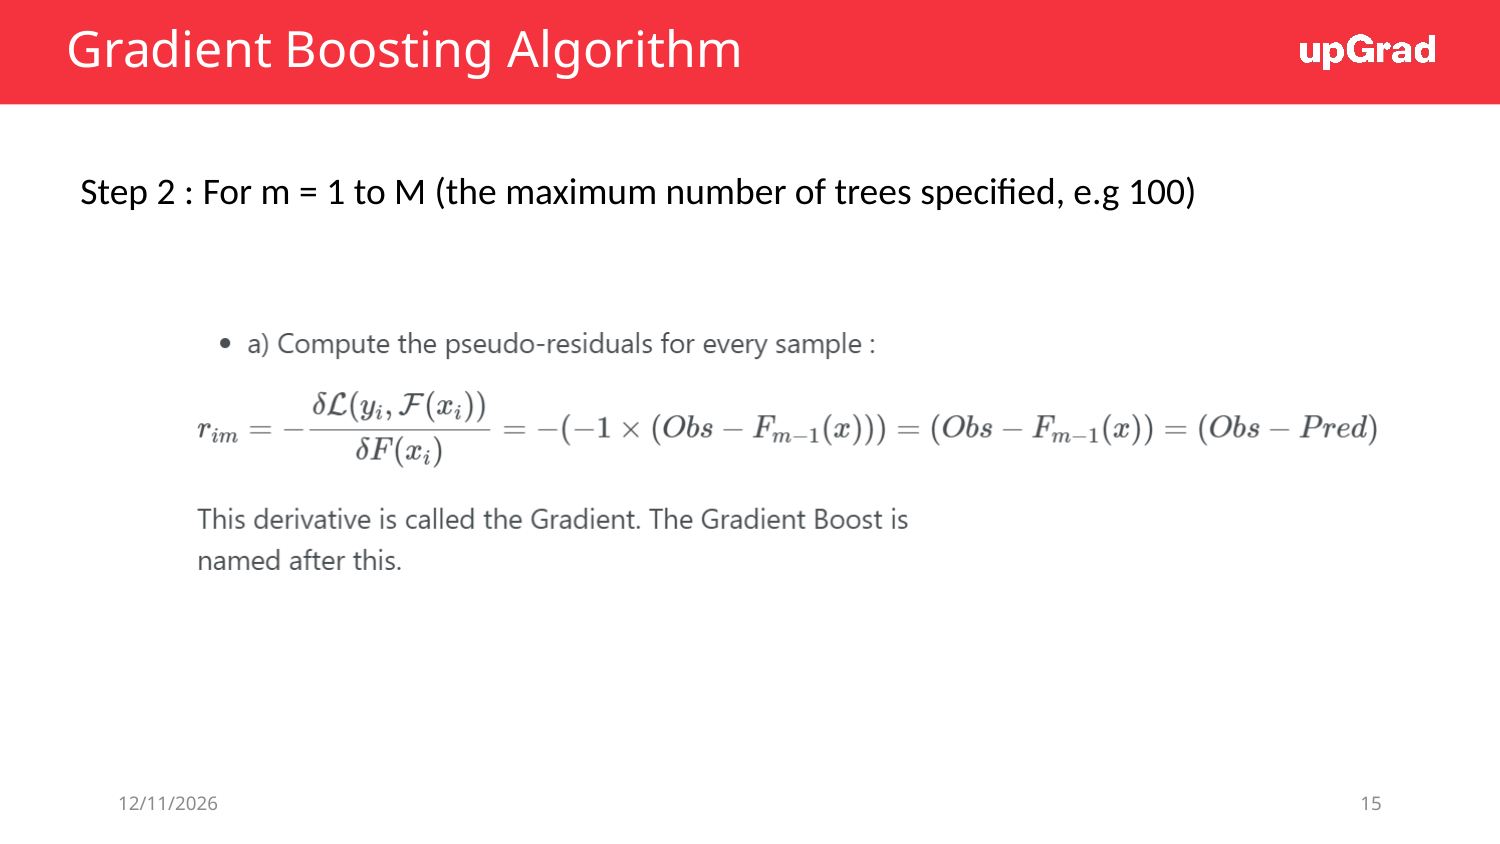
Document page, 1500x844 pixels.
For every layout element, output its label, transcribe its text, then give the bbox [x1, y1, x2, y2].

picture [1300, 34, 1435, 70]
title Gradient Boosting Algorithm [51, 20, 1134, 83]
picture [186, 325, 1397, 582]
slide_number 15 [1059, 782, 1397, 827]
text_box Step 2 : For m = 1 to M (the maximum number of trees specified, e.g 100) [65, 159, 1276, 220]
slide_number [103, 782, 441, 827]
